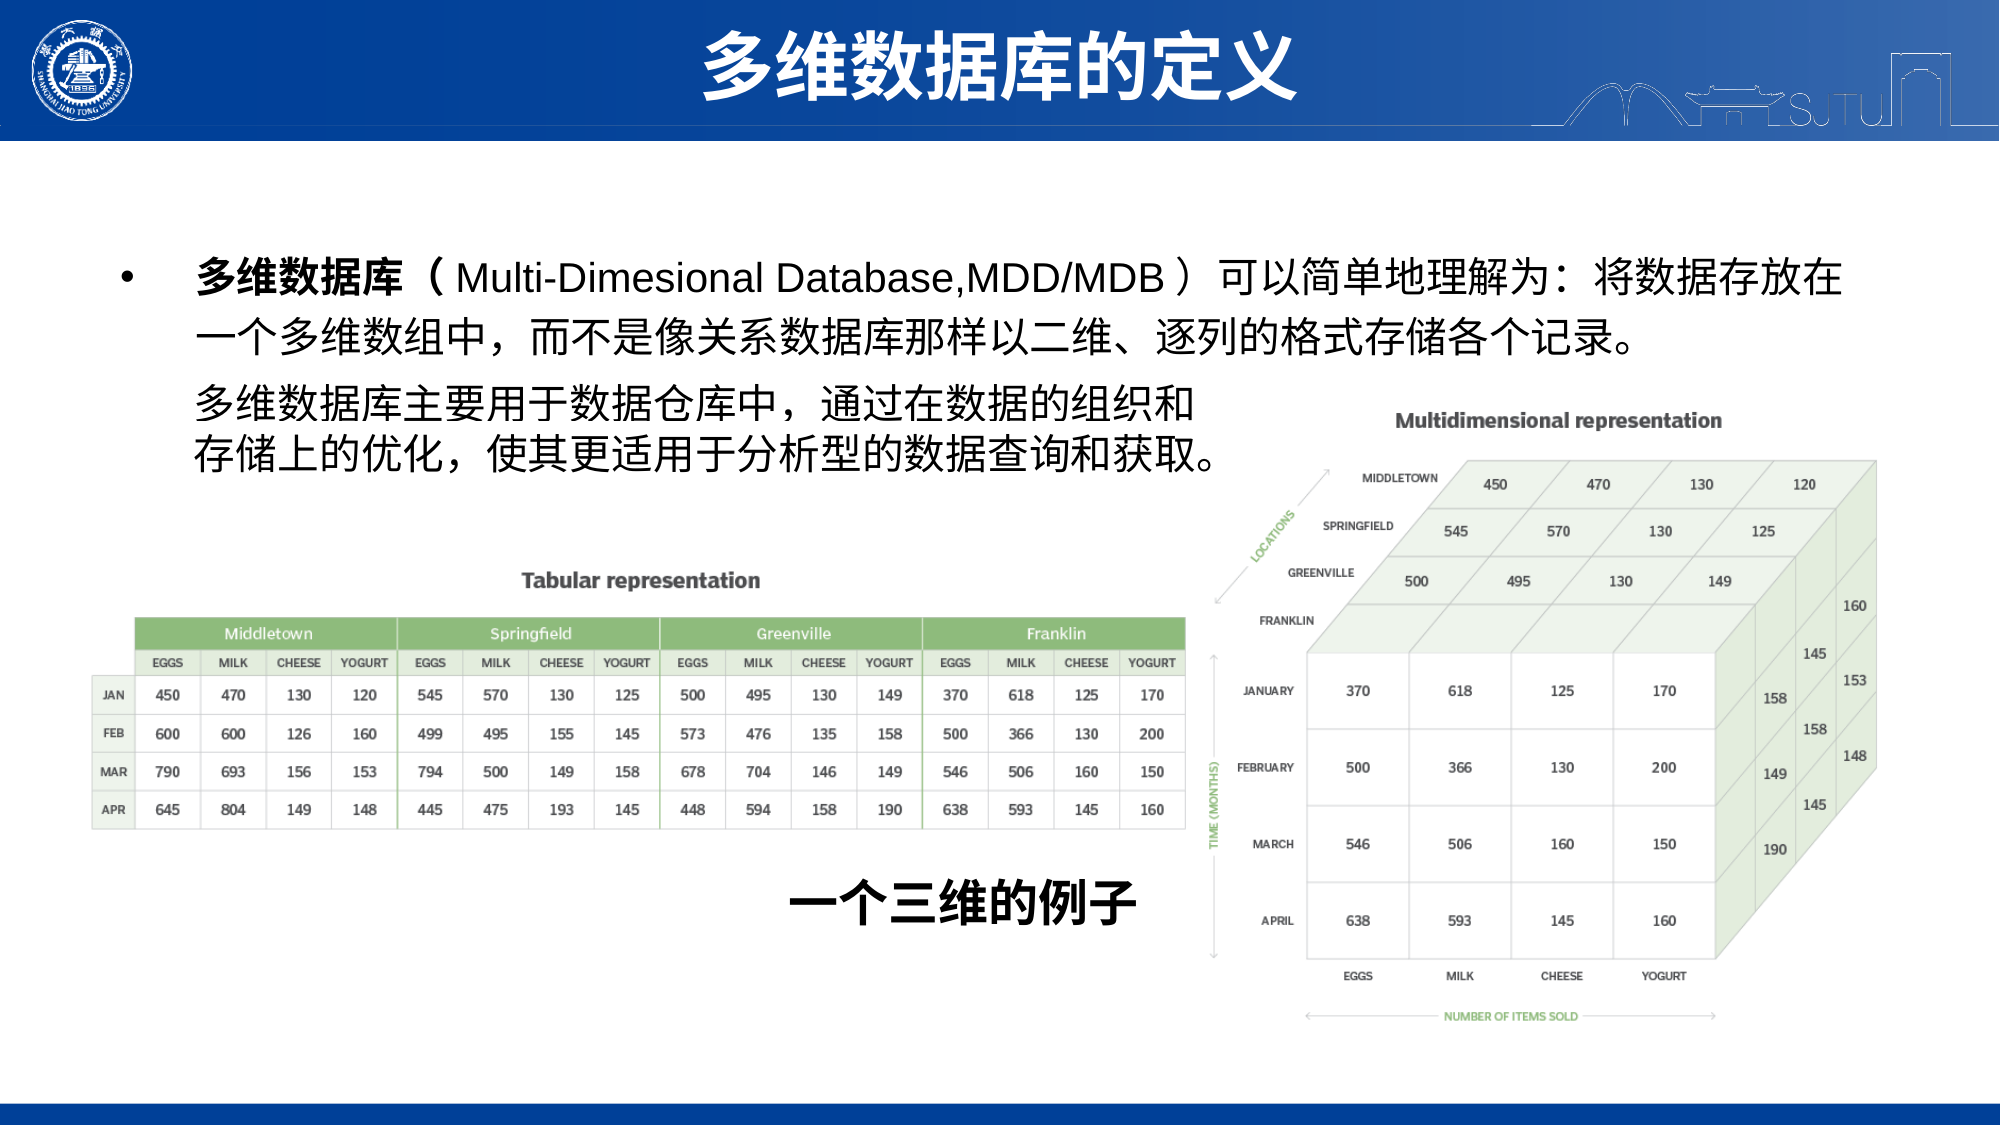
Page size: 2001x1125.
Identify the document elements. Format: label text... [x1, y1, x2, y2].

text_box 一个三维的例子 [773, 852, 1263, 1125]
text_box 多维数据库主要用于数据仓库中，通过在数据的组织和存储上的优化，使其更适用于分析型的数据查询和获取。 [179, 370, 1251, 486]
picture [45, 393, 1958, 1045]
list 多维数据库（Multi-Dimesional Database,MDD/MDB）可以简单地理解为：将数据存放在一个多维数组中，而不是像关系数据库那样以二维、逐列的格式存储各个记录。 [104, 233, 1871, 509]
list 多维数据库的定义 [1, 0, 1999, 141]
